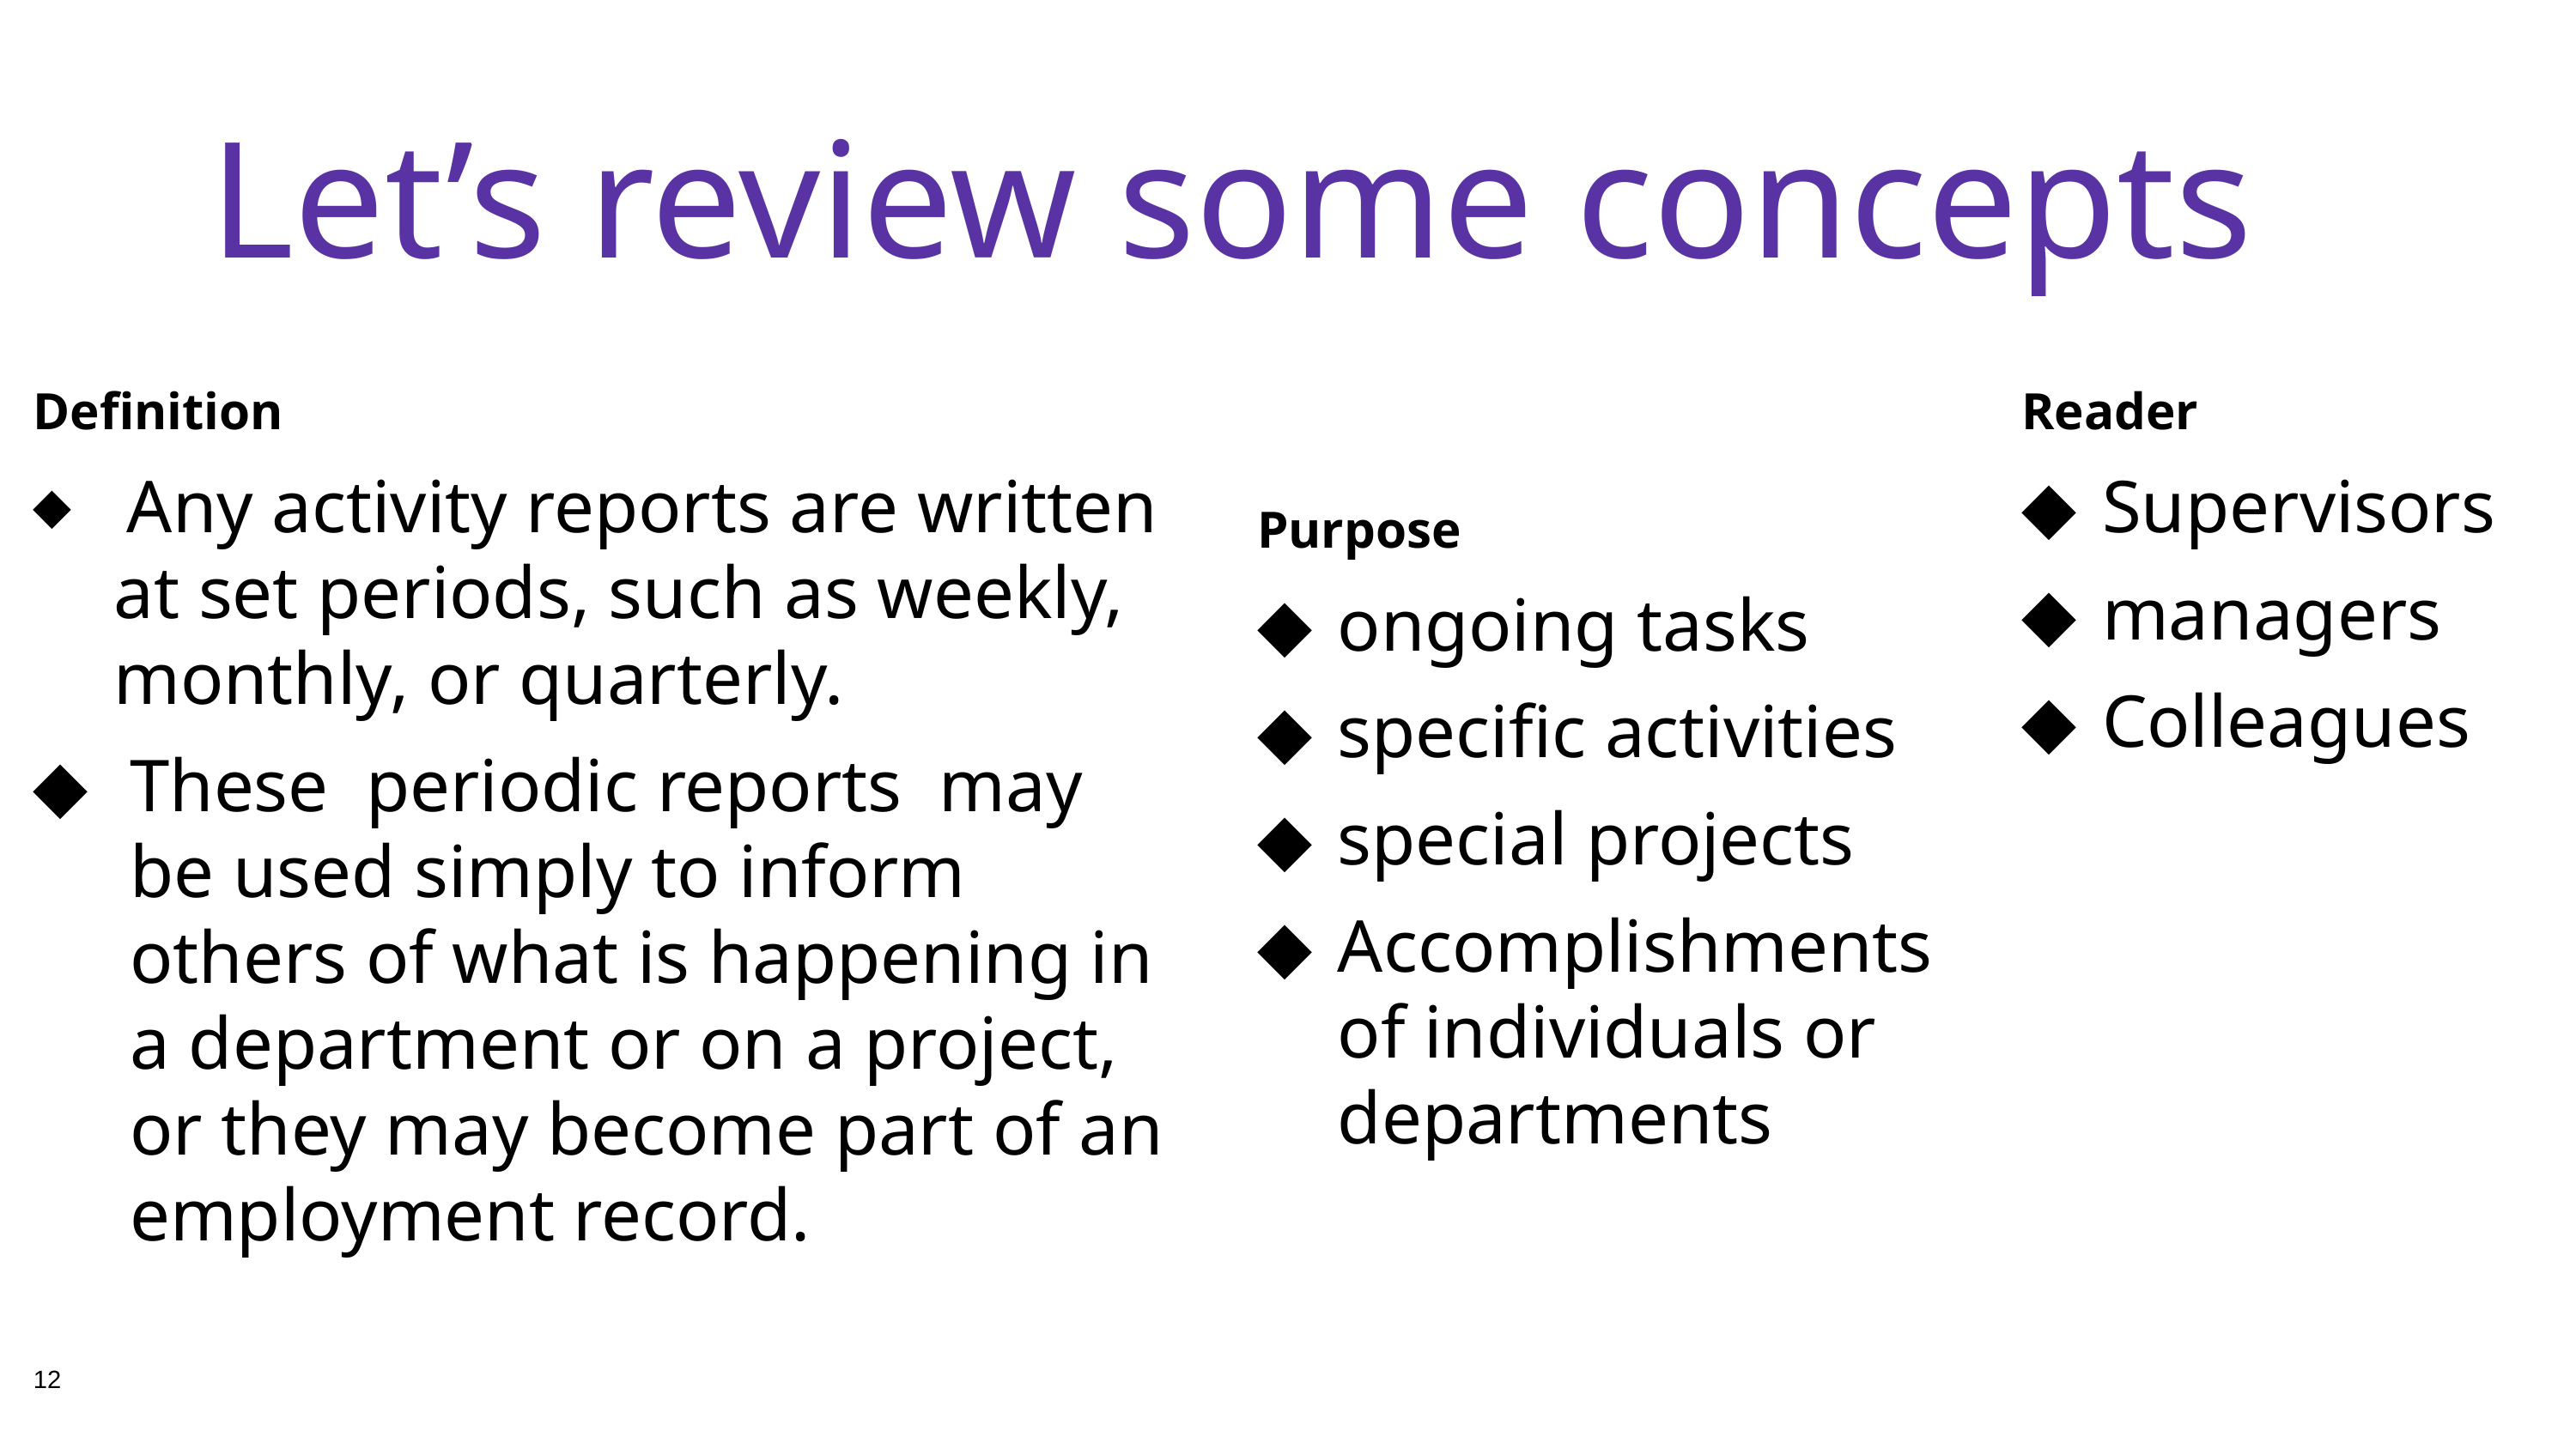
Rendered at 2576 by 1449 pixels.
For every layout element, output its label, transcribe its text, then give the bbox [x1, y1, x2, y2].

list Reader Supervisors managers Colleagues [1996, 354, 2576, 722]
slide_number 12 [7, 1337, 162, 1449]
list Definition Any activity reports are written at set periods, such as weekly, monthly, or quarterly. These periodic reports may be used simply to inform others of what is happening in a department or on a project, or they may become part of an employment record. [7, 354, 1205, 1338]
list Purpose ongoing tasks specific activities special projects Accomplishments of individuals or departments [1231, 471, 1970, 1258]
title Let’s review some concepts [71, 70, 2391, 313]
